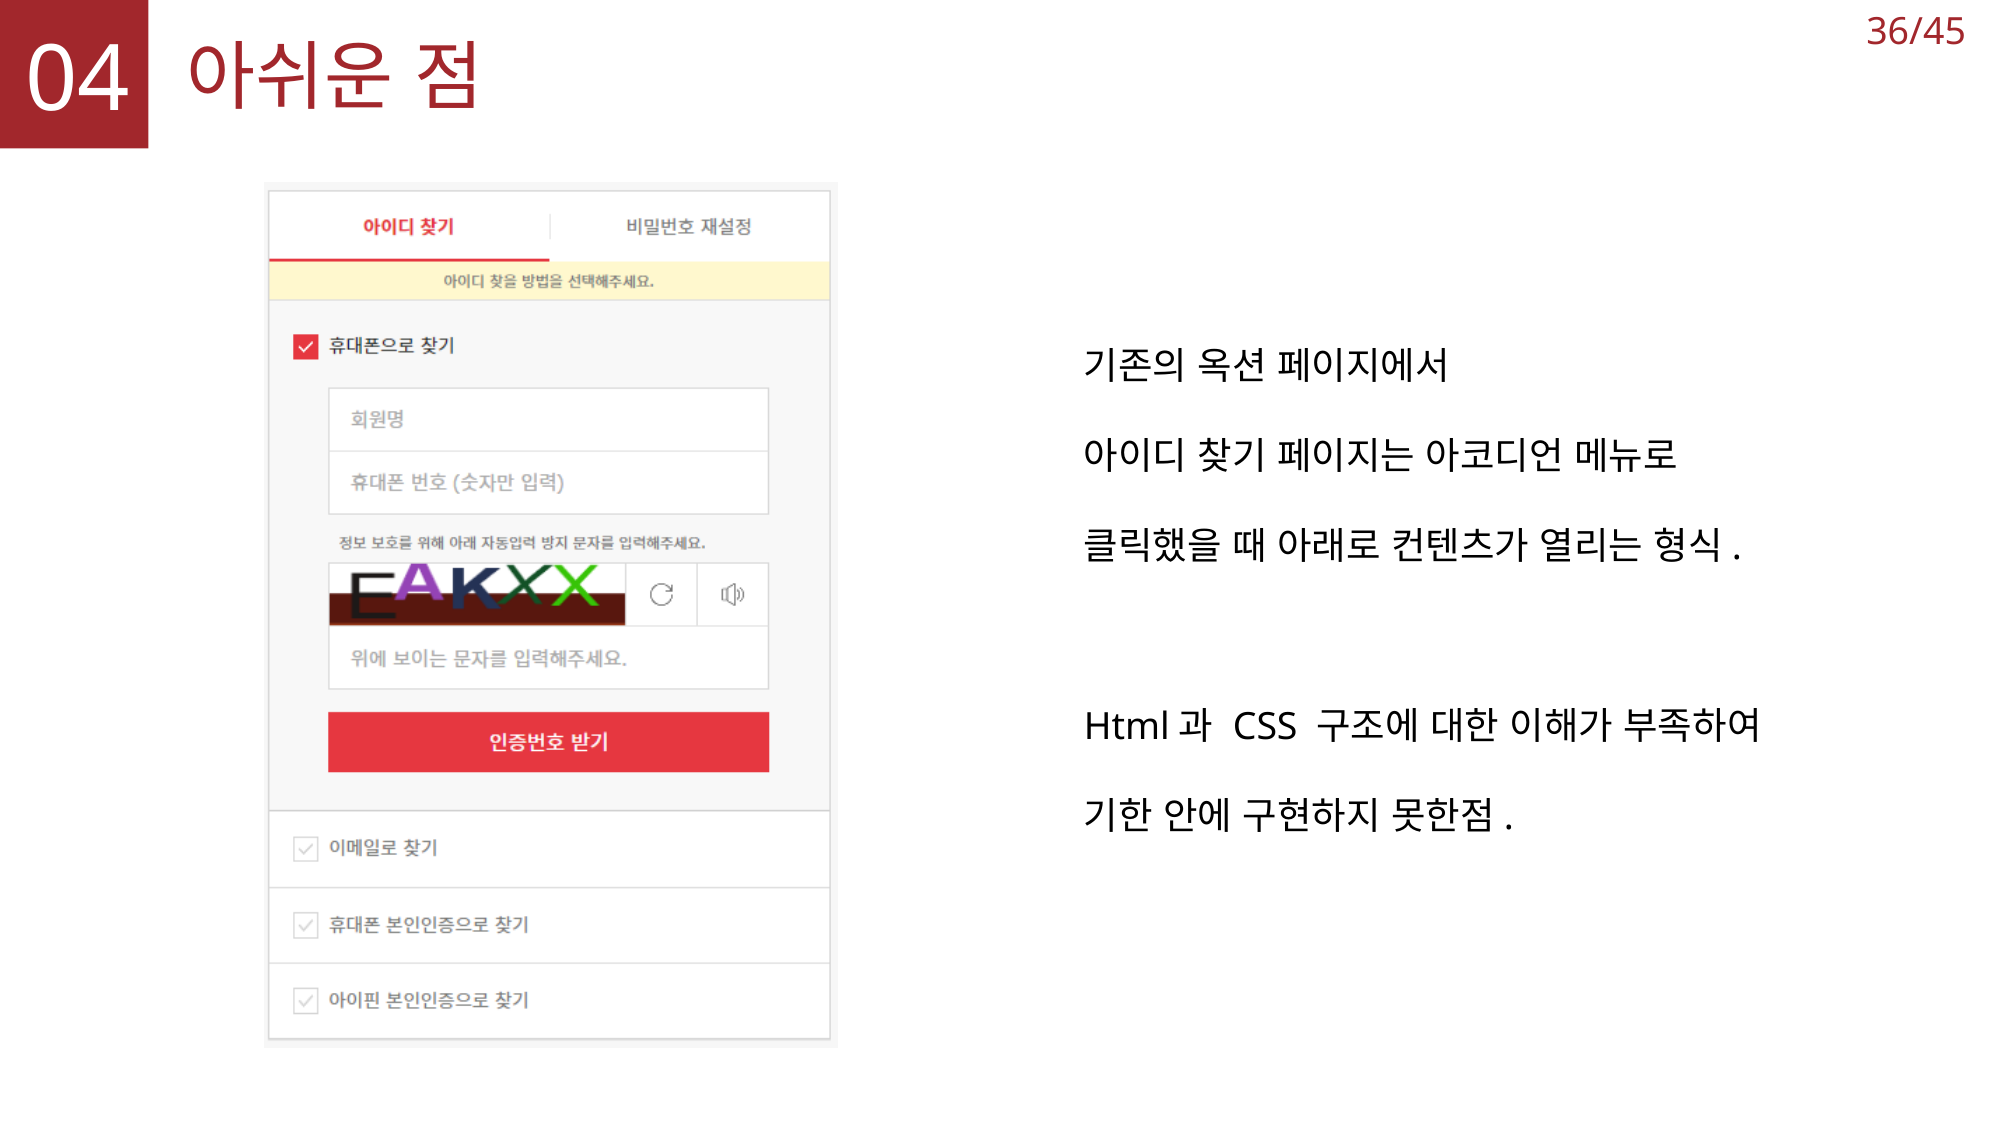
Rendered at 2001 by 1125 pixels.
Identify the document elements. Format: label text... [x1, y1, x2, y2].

text_box [0, 0, 149, 149]
text_box 기존의 옥션 페이지에서 아이디 찾기 페이지는 아코디언 메뉴로 클릭했을 때 아래로 컨텐츠가 열리는 형식. Html과 CSS 구조에 대한 이해가 부족하여 기한 안에 구현하지 못한점. [1069, 289, 1777, 845]
text_box 아쉬운 점 [171, 21, 499, 126]
text_box 04 [10, 11, 146, 136]
text_box 36/45 [1851, 0, 2000, 60]
picture [264, 182, 838, 1048]
